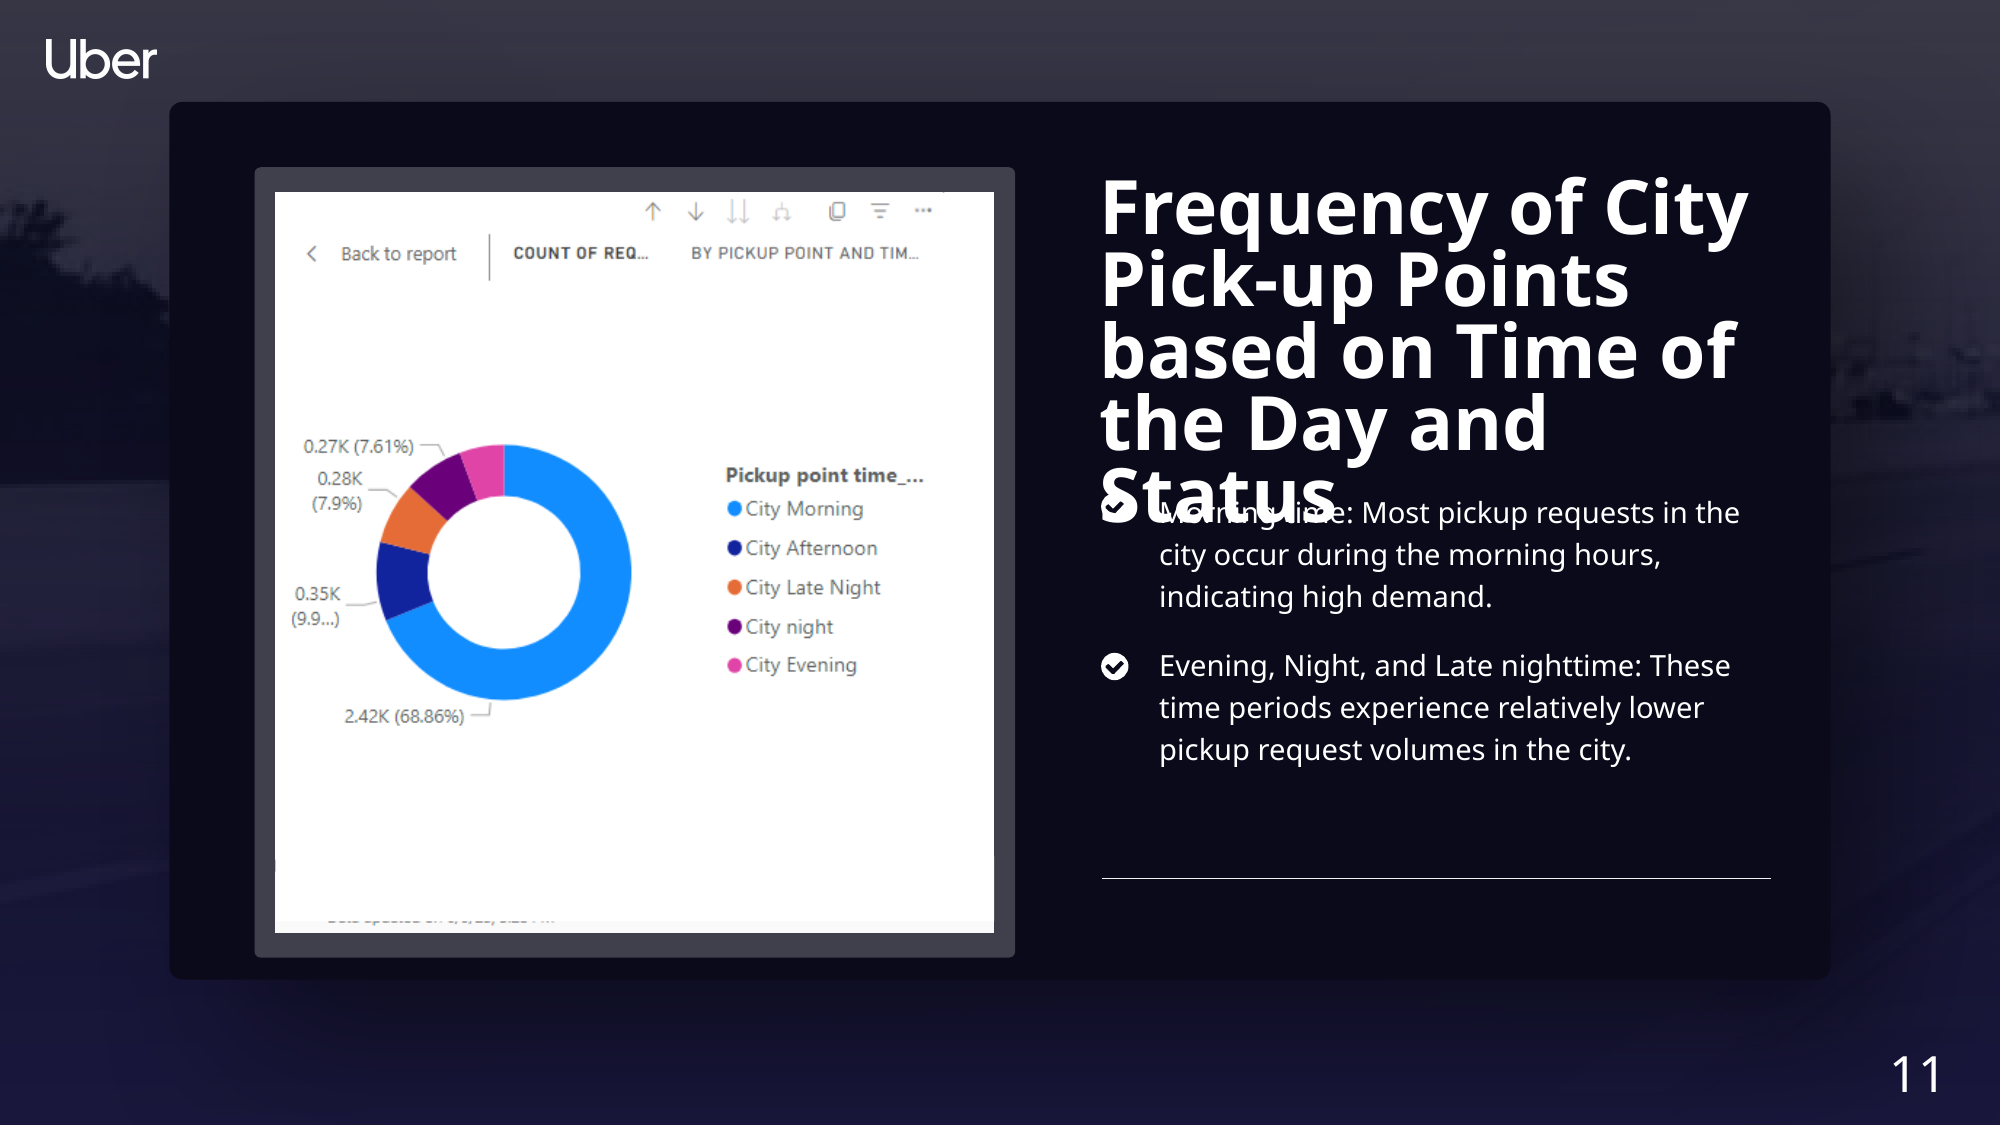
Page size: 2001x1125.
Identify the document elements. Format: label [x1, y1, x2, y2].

text_box [169, 101, 1831, 980]
picture [0, 0, 2000, 1125]
